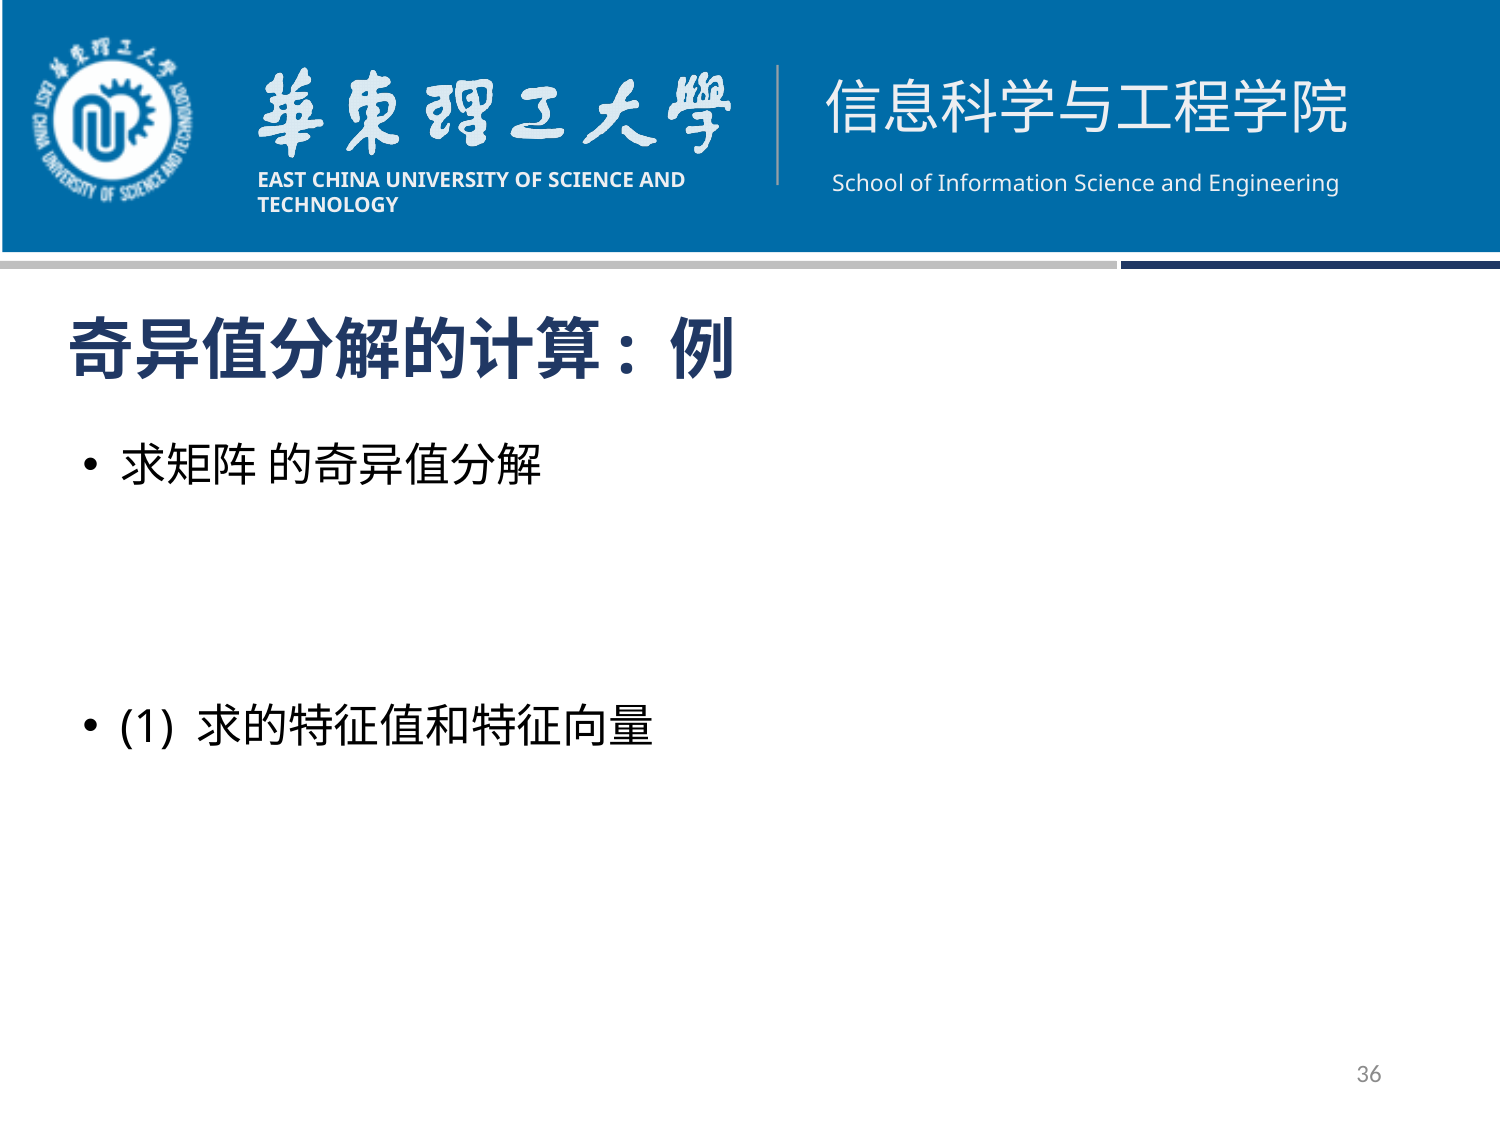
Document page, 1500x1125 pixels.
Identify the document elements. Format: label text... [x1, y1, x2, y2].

slide_number 36 [1059, 1042, 1397, 1103]
picture [22, 32, 202, 214]
text_box 奇异值分解的计算: 例 [56, 270, 1419, 434]
